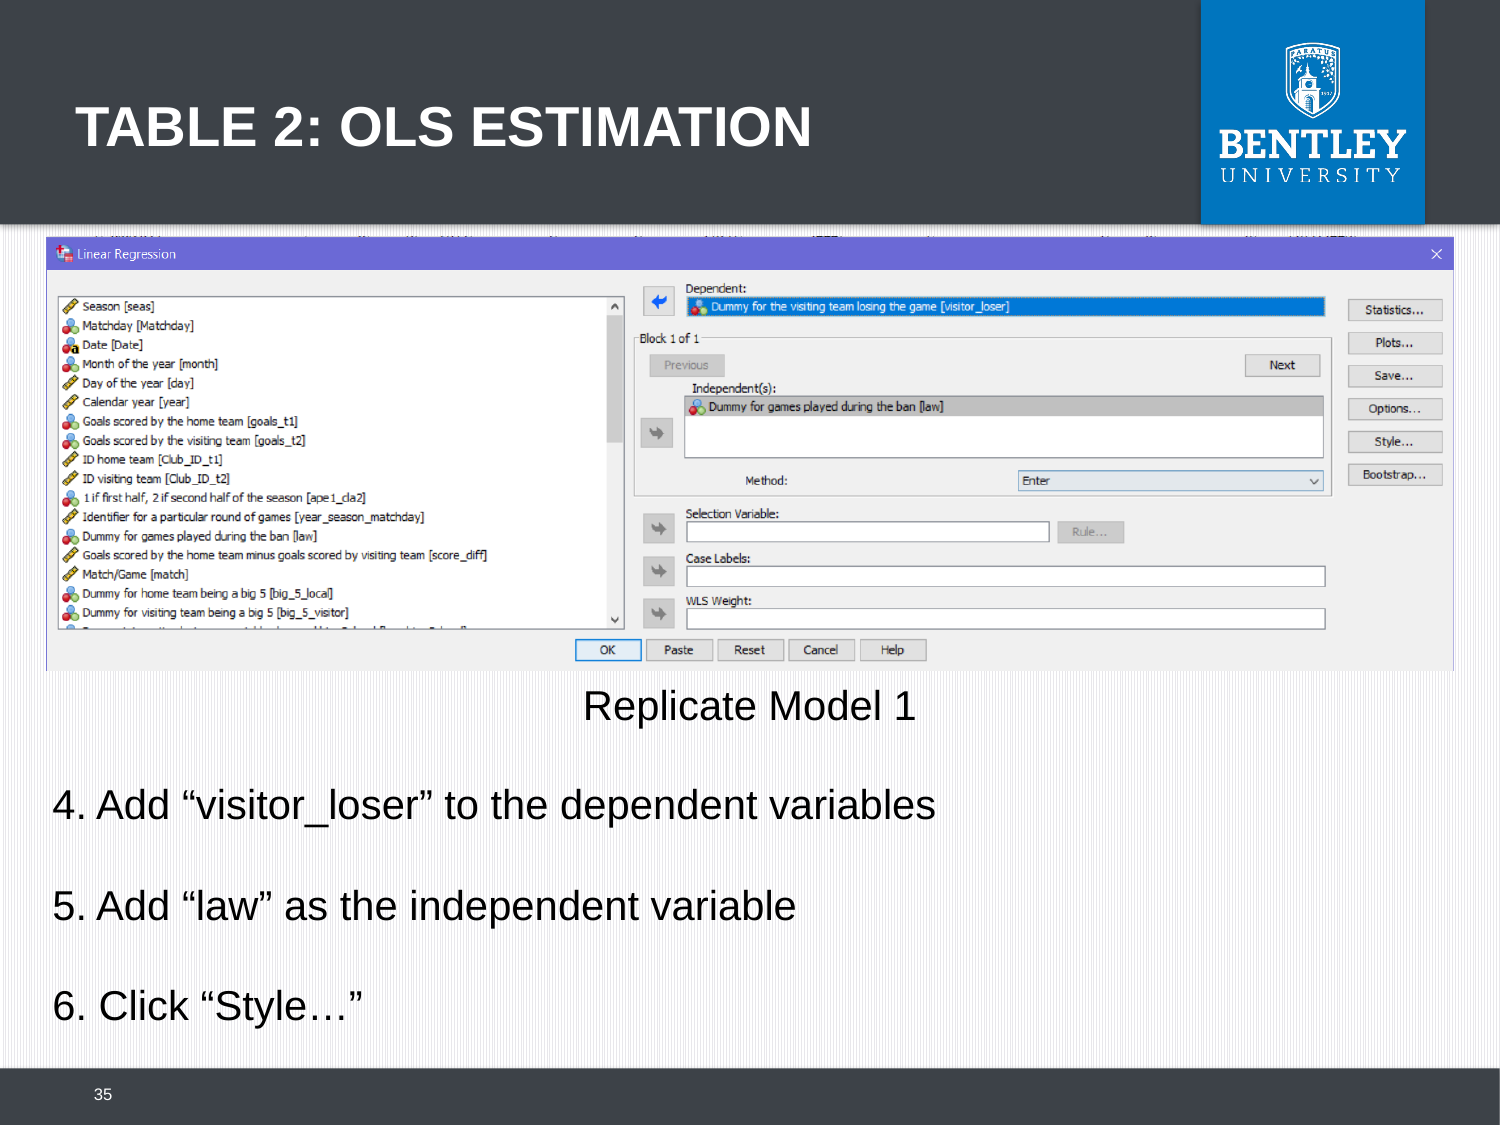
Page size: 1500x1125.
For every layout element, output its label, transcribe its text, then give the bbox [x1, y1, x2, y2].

text_box Table 2: OLS Estimation [74, 46, 1159, 216]
slide_number 35 [75, 1064, 113, 1124]
text_box Replicate Model 1 4. Add “visitor_loser” to the dependent variables 5. Add “law” as the independent variable 6. Click “Style…” [37, 670, 1463, 1036]
picture [46, 236, 1454, 672]
